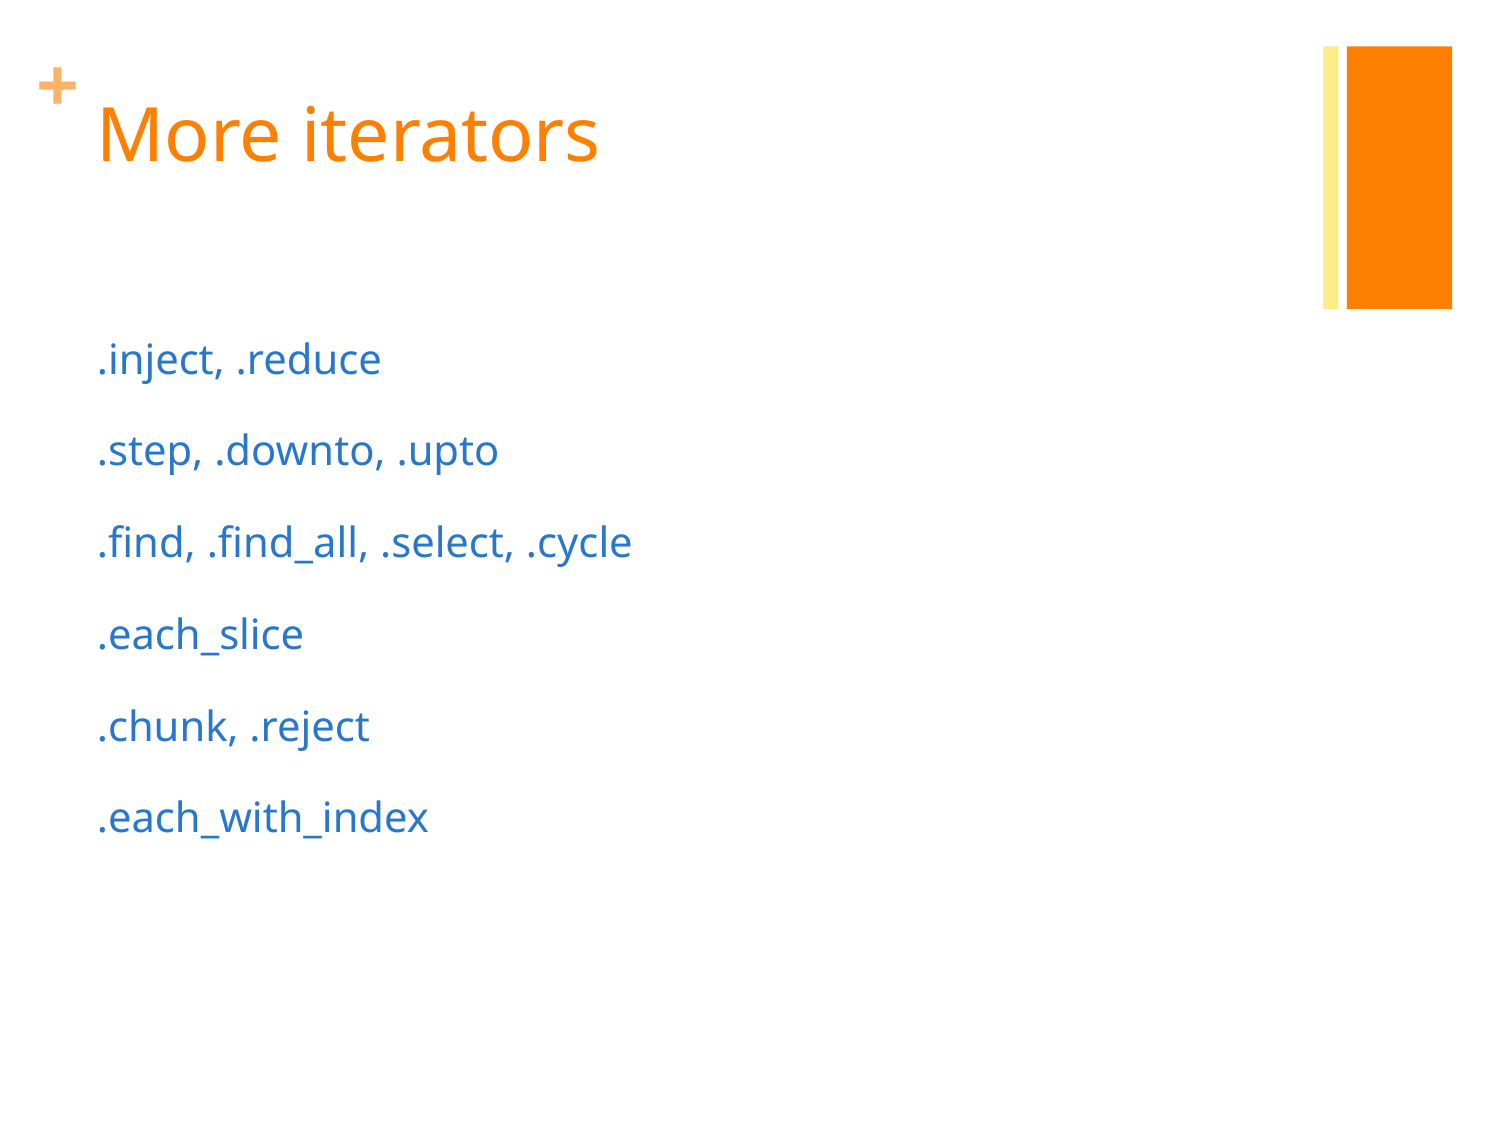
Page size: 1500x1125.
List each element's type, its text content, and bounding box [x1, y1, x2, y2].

list .inject, .reduce .step, .downto, .upto .find, .find_all, .select, .cycle .each_slice .chunk, .reject .each_with_index [81, 324, 1322, 1005]
title More iterators [81, 79, 1322, 263]
